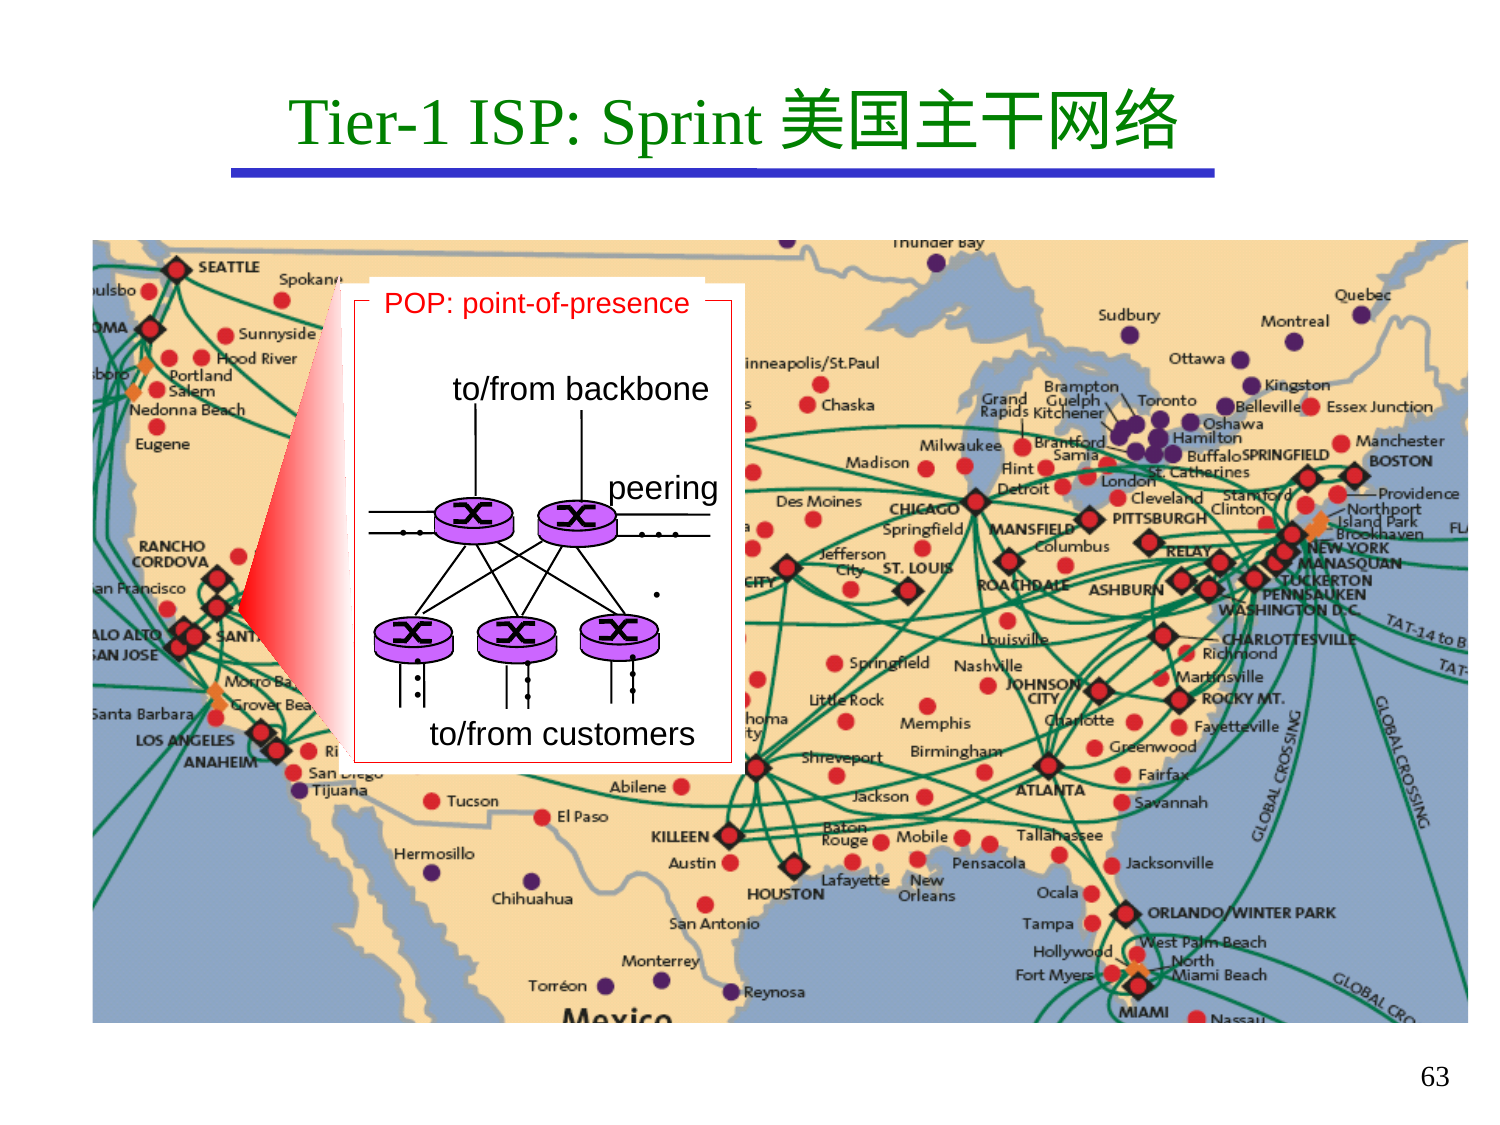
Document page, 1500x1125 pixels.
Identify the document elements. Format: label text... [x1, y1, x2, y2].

slide_number 63 [1362, 1050, 1466, 1125]
title Tier-1 ISP: Sprint美国主干网络 [87, 20, 1363, 209]
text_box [238, 274, 746, 775]
picture [92, 240, 1469, 1023]
